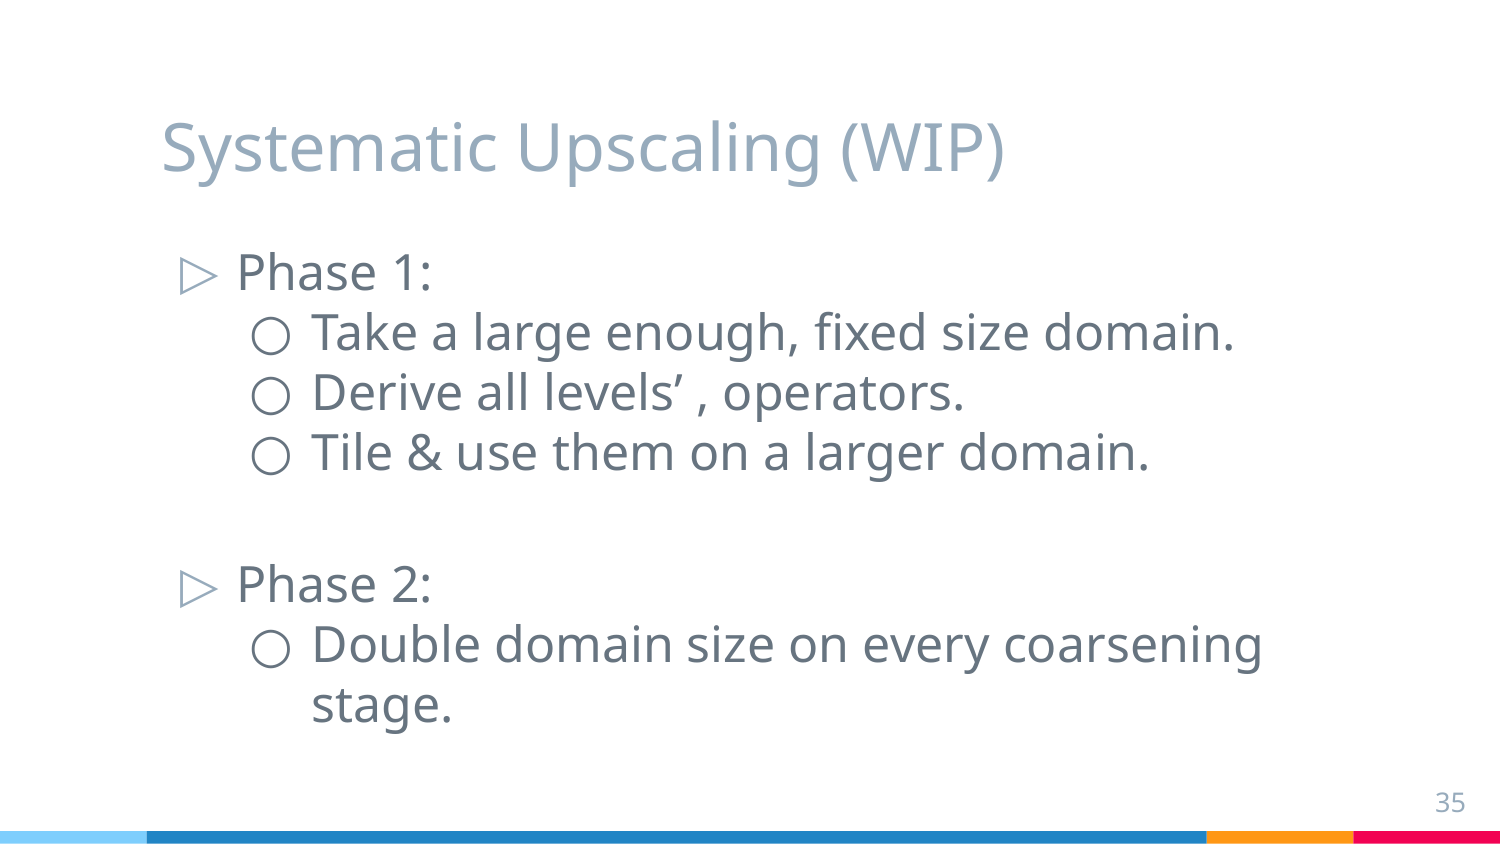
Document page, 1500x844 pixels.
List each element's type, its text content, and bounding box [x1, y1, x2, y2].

title Systematic Upscaling (WIP) [146, 58, 1207, 200]
slide_number 35 [1391, 770, 1482, 822]
